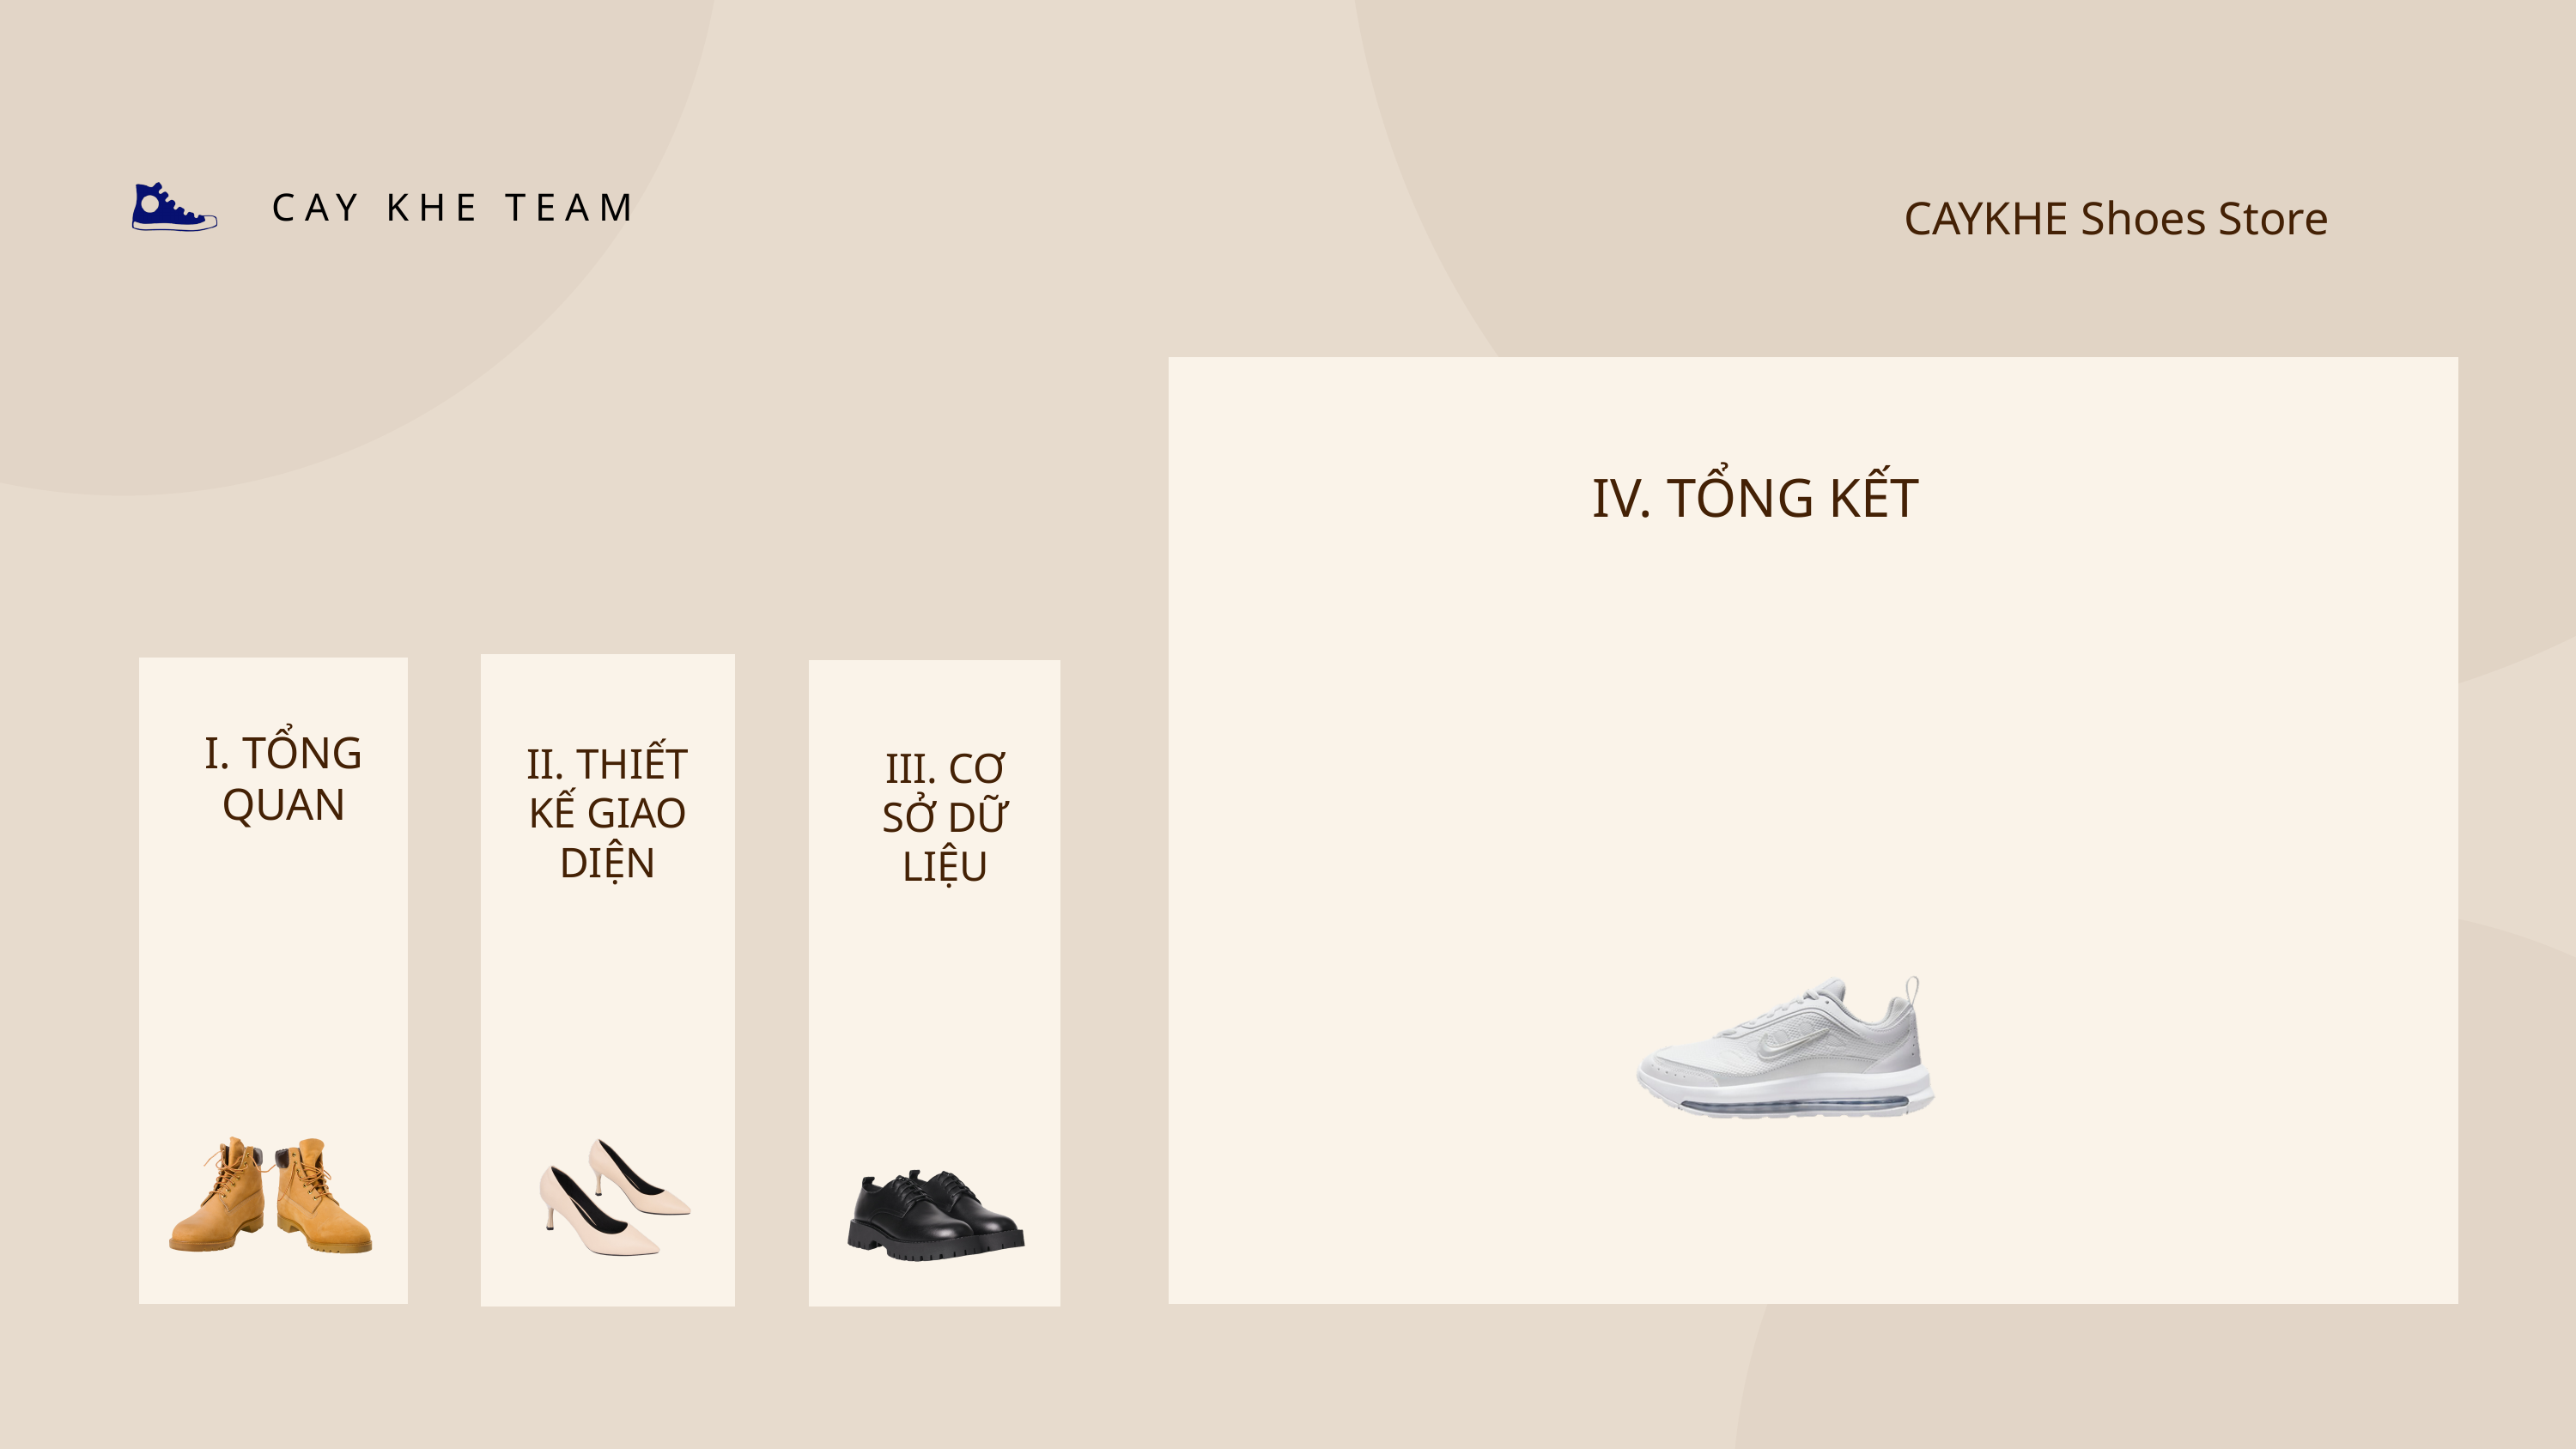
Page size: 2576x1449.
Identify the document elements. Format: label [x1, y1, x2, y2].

text_box [481, 654, 735, 1307]
text_box [138, 657, 408, 1304]
text_box [1340, 0, 2576, 724]
text_box [808, 659, 1061, 1307]
text_box [1728, 905, 2576, 1449]
text_box [0, 0, 727, 496]
text_box [1169, 356, 2459, 1304]
